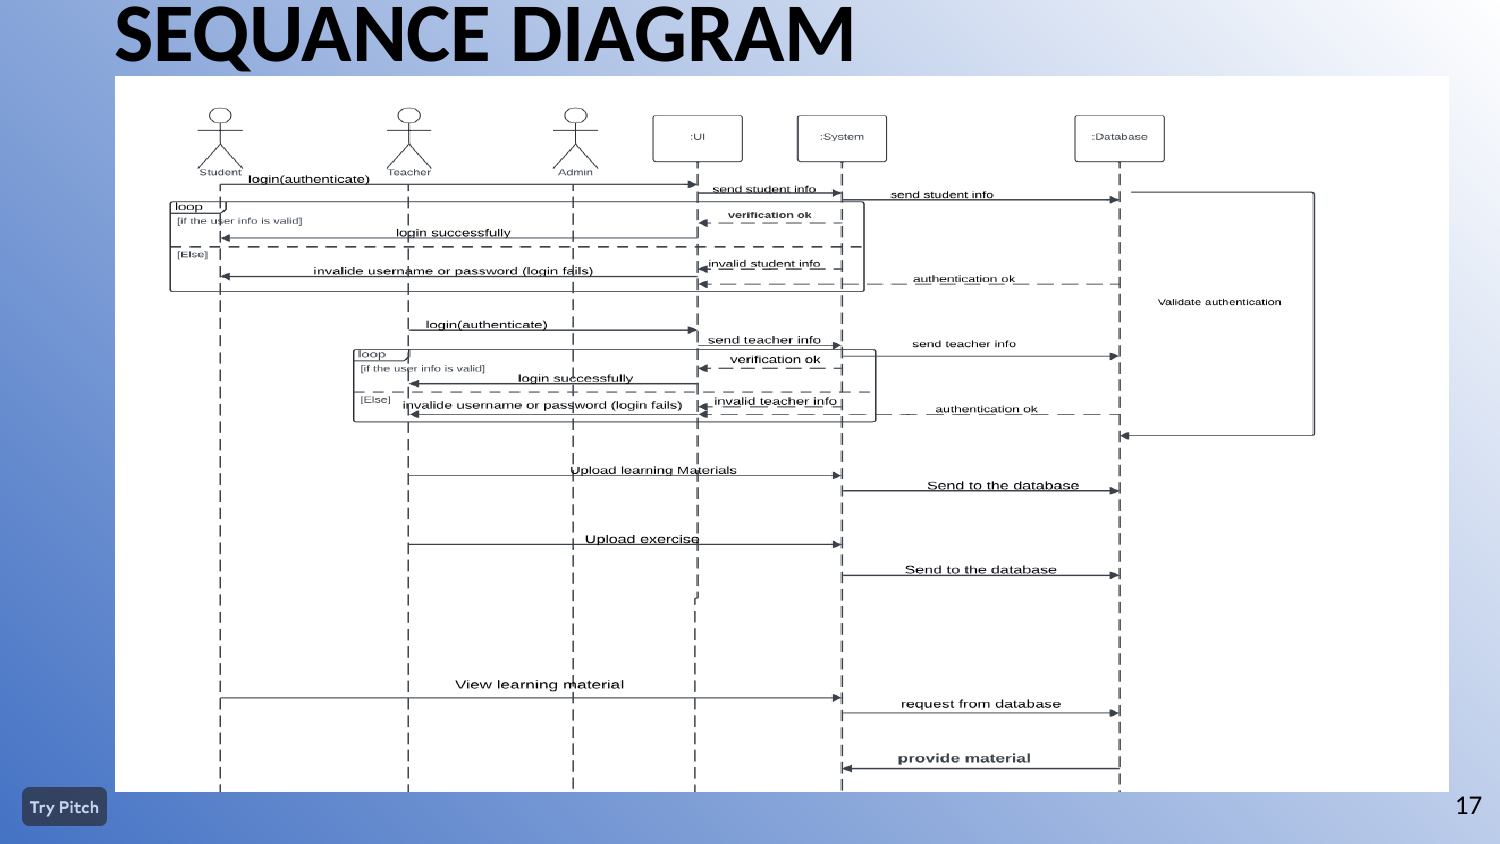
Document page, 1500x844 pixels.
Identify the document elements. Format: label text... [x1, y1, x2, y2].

slide_number 17 [1440, 780, 1500, 830]
picture [115, 76, 1449, 792]
text_box SEQUANCE DIAGRAM [114, 3, 1397, 79]
picture [22, 787, 107, 826]
